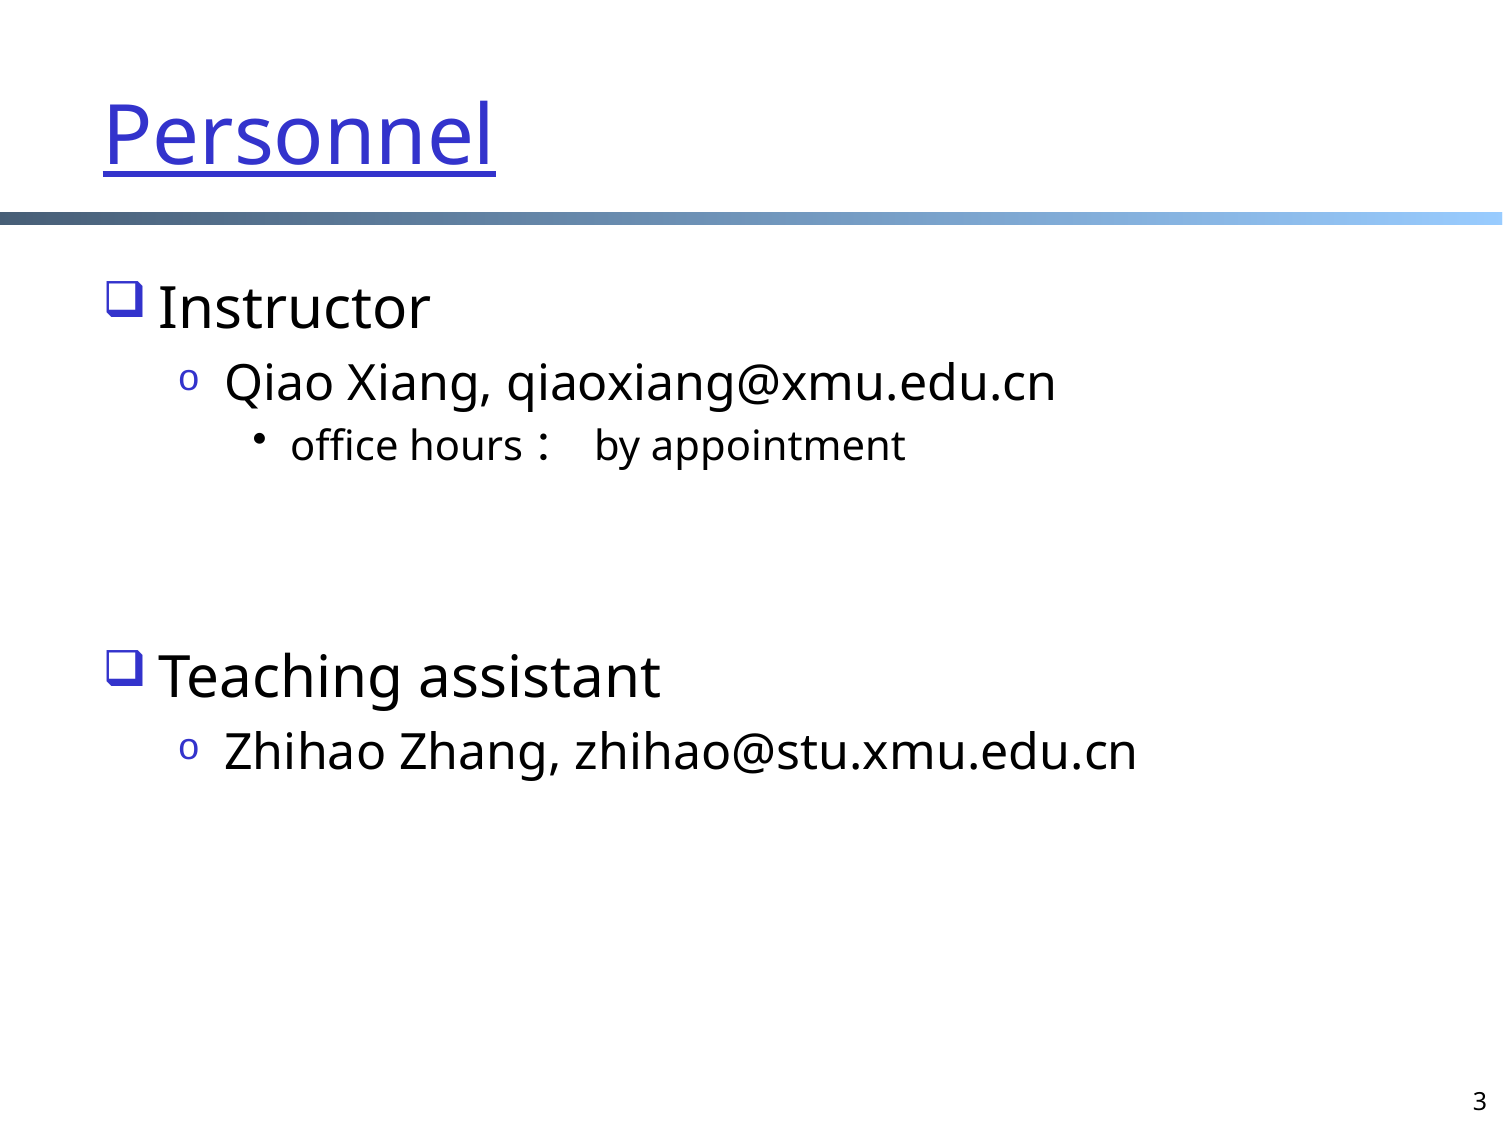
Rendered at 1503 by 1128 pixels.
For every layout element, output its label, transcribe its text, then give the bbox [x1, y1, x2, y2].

list Instructor Qiao Xiang, qiaoxiang@xmu.edu.cn office hours： by appointment Teaching assistant Zhihao Zhang, zhihao@stu.xmu.edu.cn [87, 263, 1365, 1027]
title Personnel [87, 37, 1365, 226]
slide_number 3 [1151, 1051, 1503, 1128]
